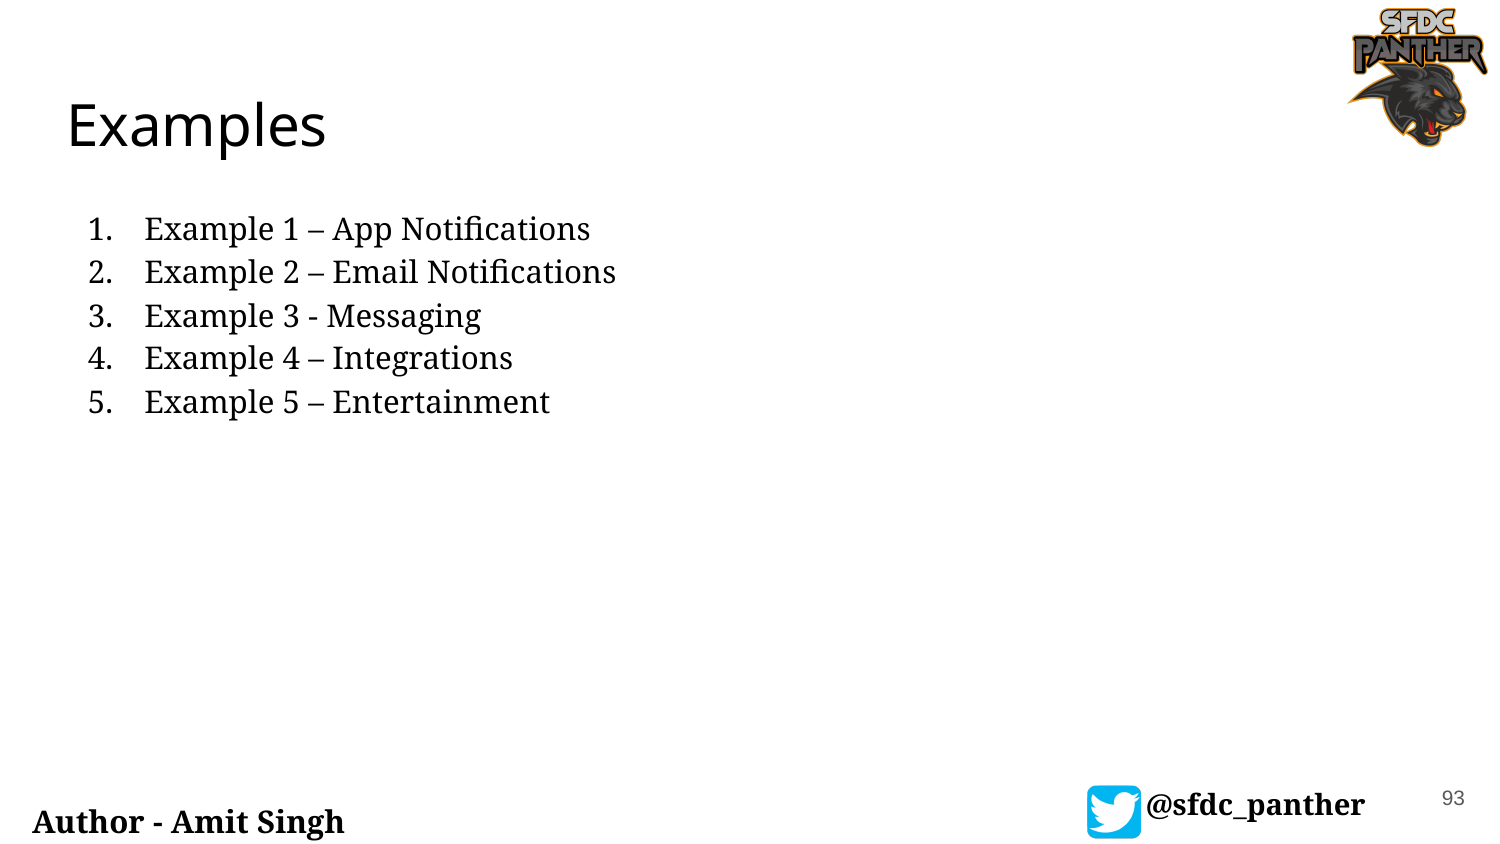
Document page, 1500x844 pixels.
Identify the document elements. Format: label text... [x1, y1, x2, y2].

list Example 1 – App Notifications Example 2 – Email Notifications Example 3 - Messaging Example 4 – Integrations Example 5 – Entertainment [51, 189, 1449, 750]
title Examples [51, 72, 1449, 167]
picture [1085, 784, 1144, 842]
picture [1347, 8, 1488, 147]
slide_number 93 [1389, 764, 1480, 830]
